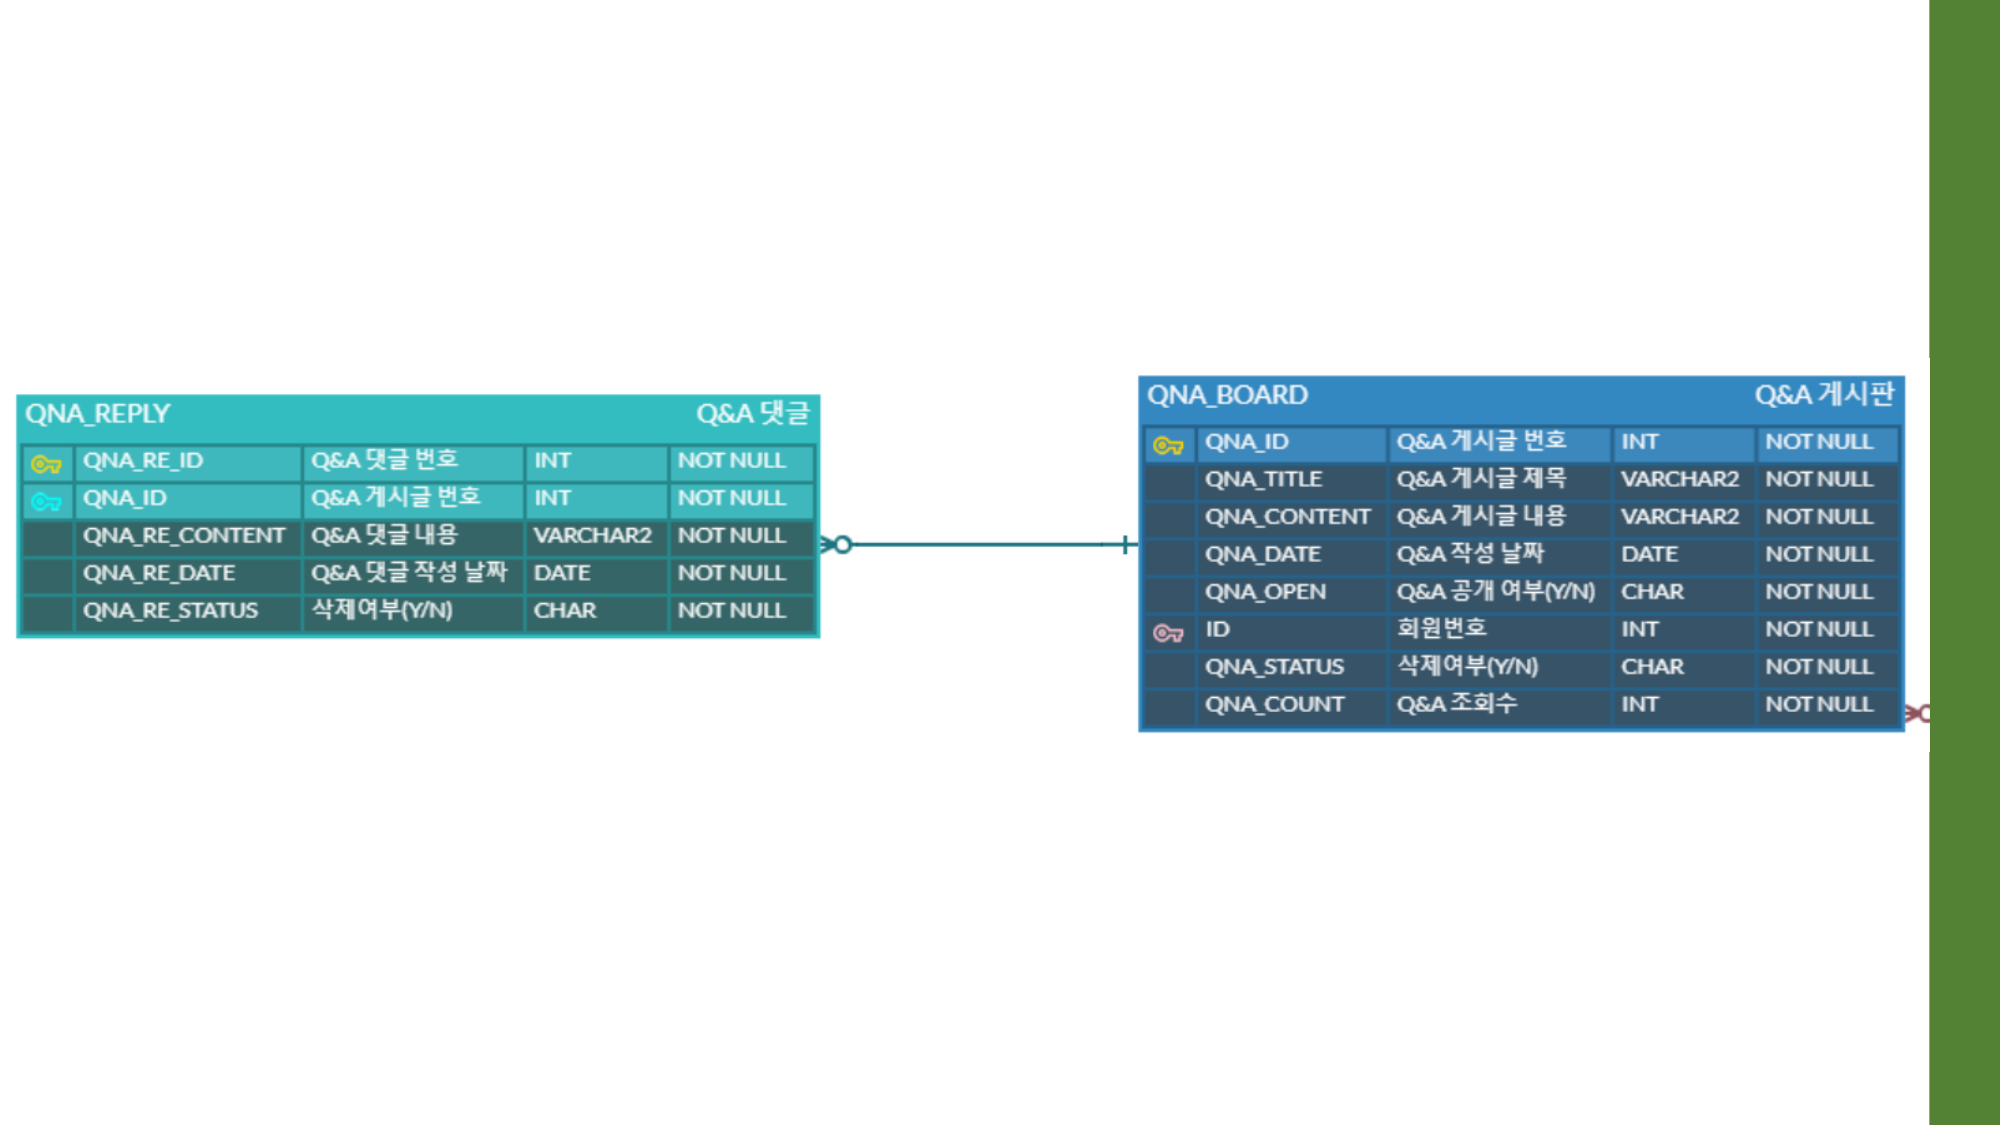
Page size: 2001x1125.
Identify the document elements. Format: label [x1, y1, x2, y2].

text_box [1929, 0, 2000, 1125]
picture [0, 358, 1930, 752]
